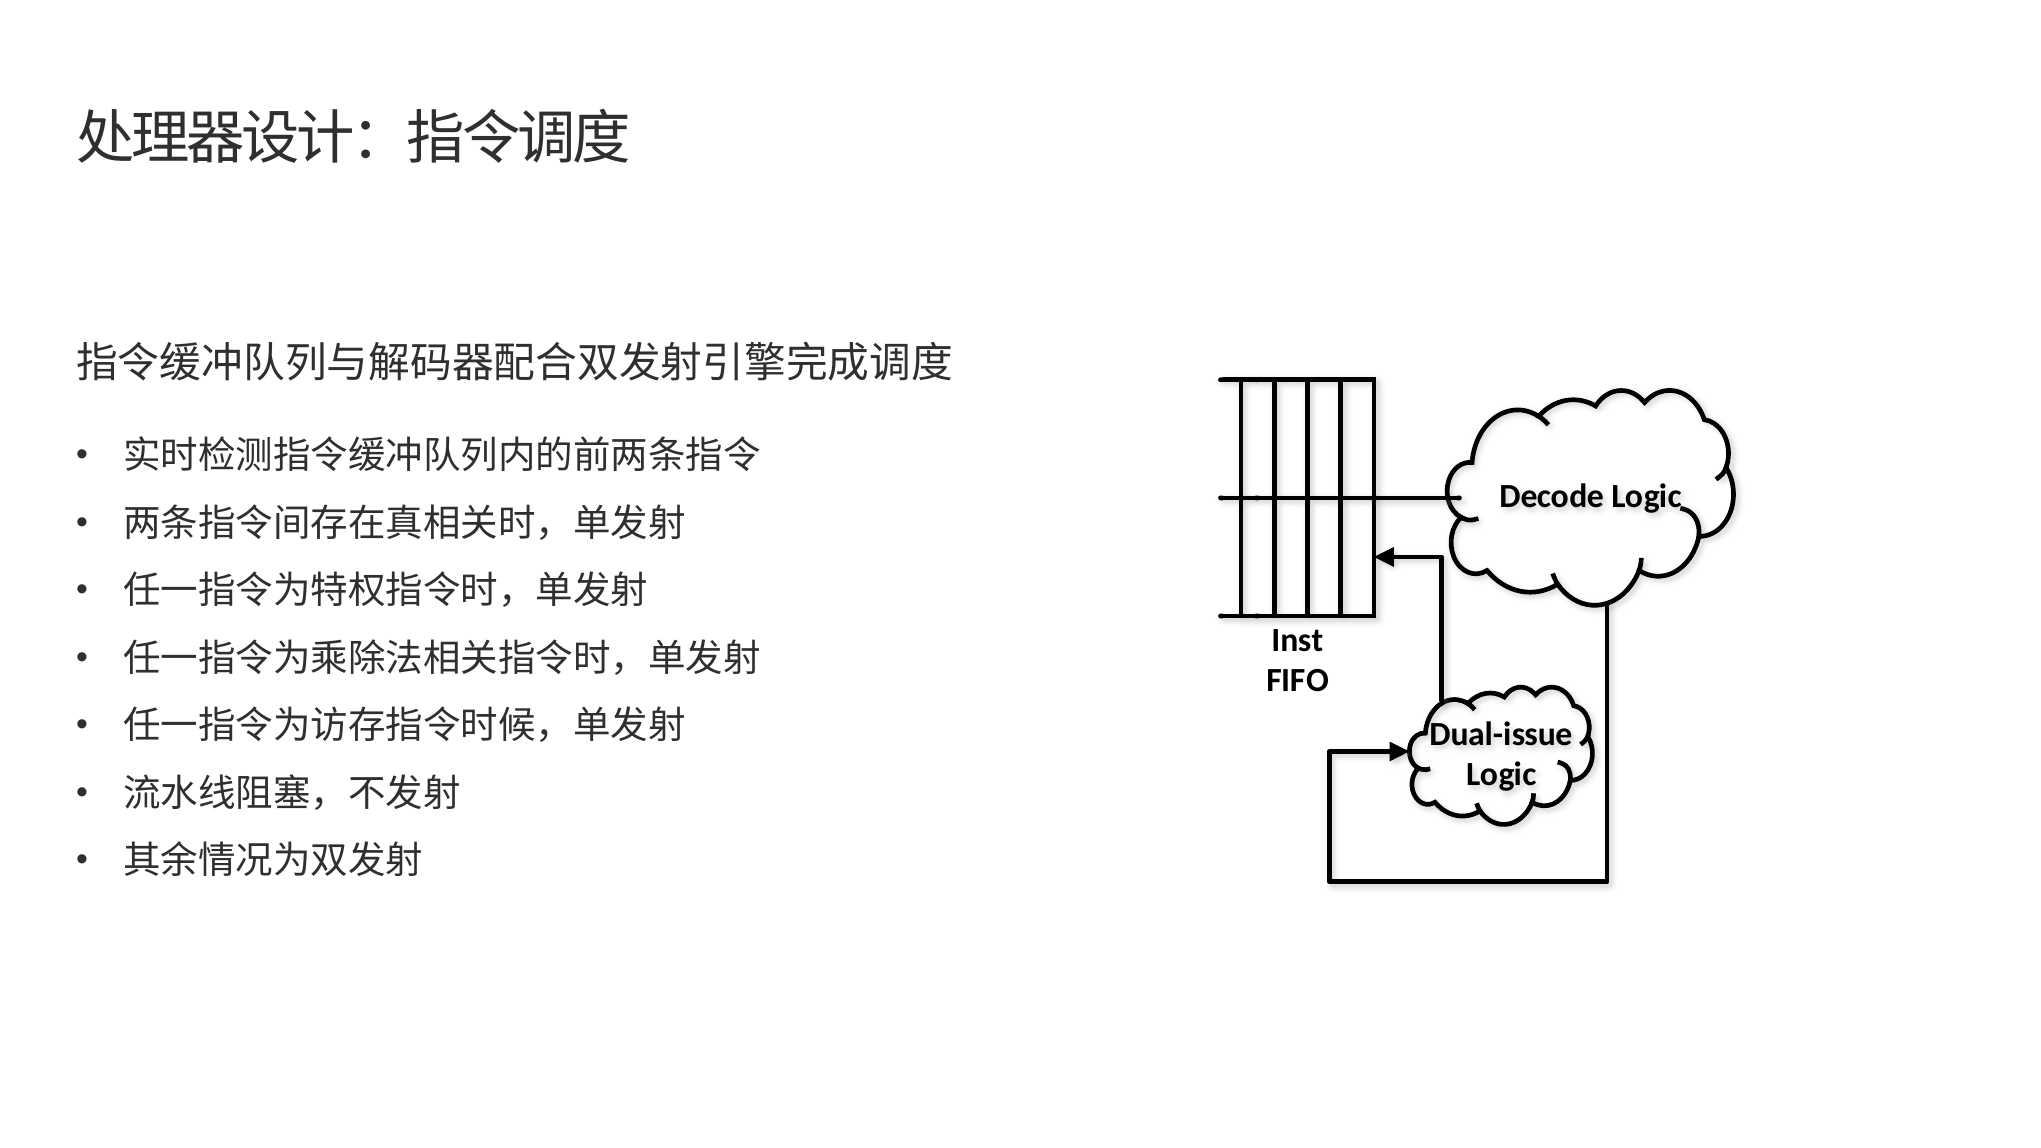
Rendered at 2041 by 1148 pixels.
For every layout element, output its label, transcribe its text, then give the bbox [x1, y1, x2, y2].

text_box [1210, 369, 1749, 905]
list 实时检测指令缓冲队列内的前两条指令 两条指令间存在真相关时，单发射 任一指令为特权指令时，单发射 任一指令为乘除法相关指令时，单发射 任一指令为访存指令时候，单发射 流水线阻塞，不发射 其余情况为双发射 [76, 408, 966, 947]
title 处理器设计：指令调度 [76, 103, 1969, 172]
list 指令缓冲队列与解码器配合双发射引擎完成调度 [76, 335, 966, 404]
